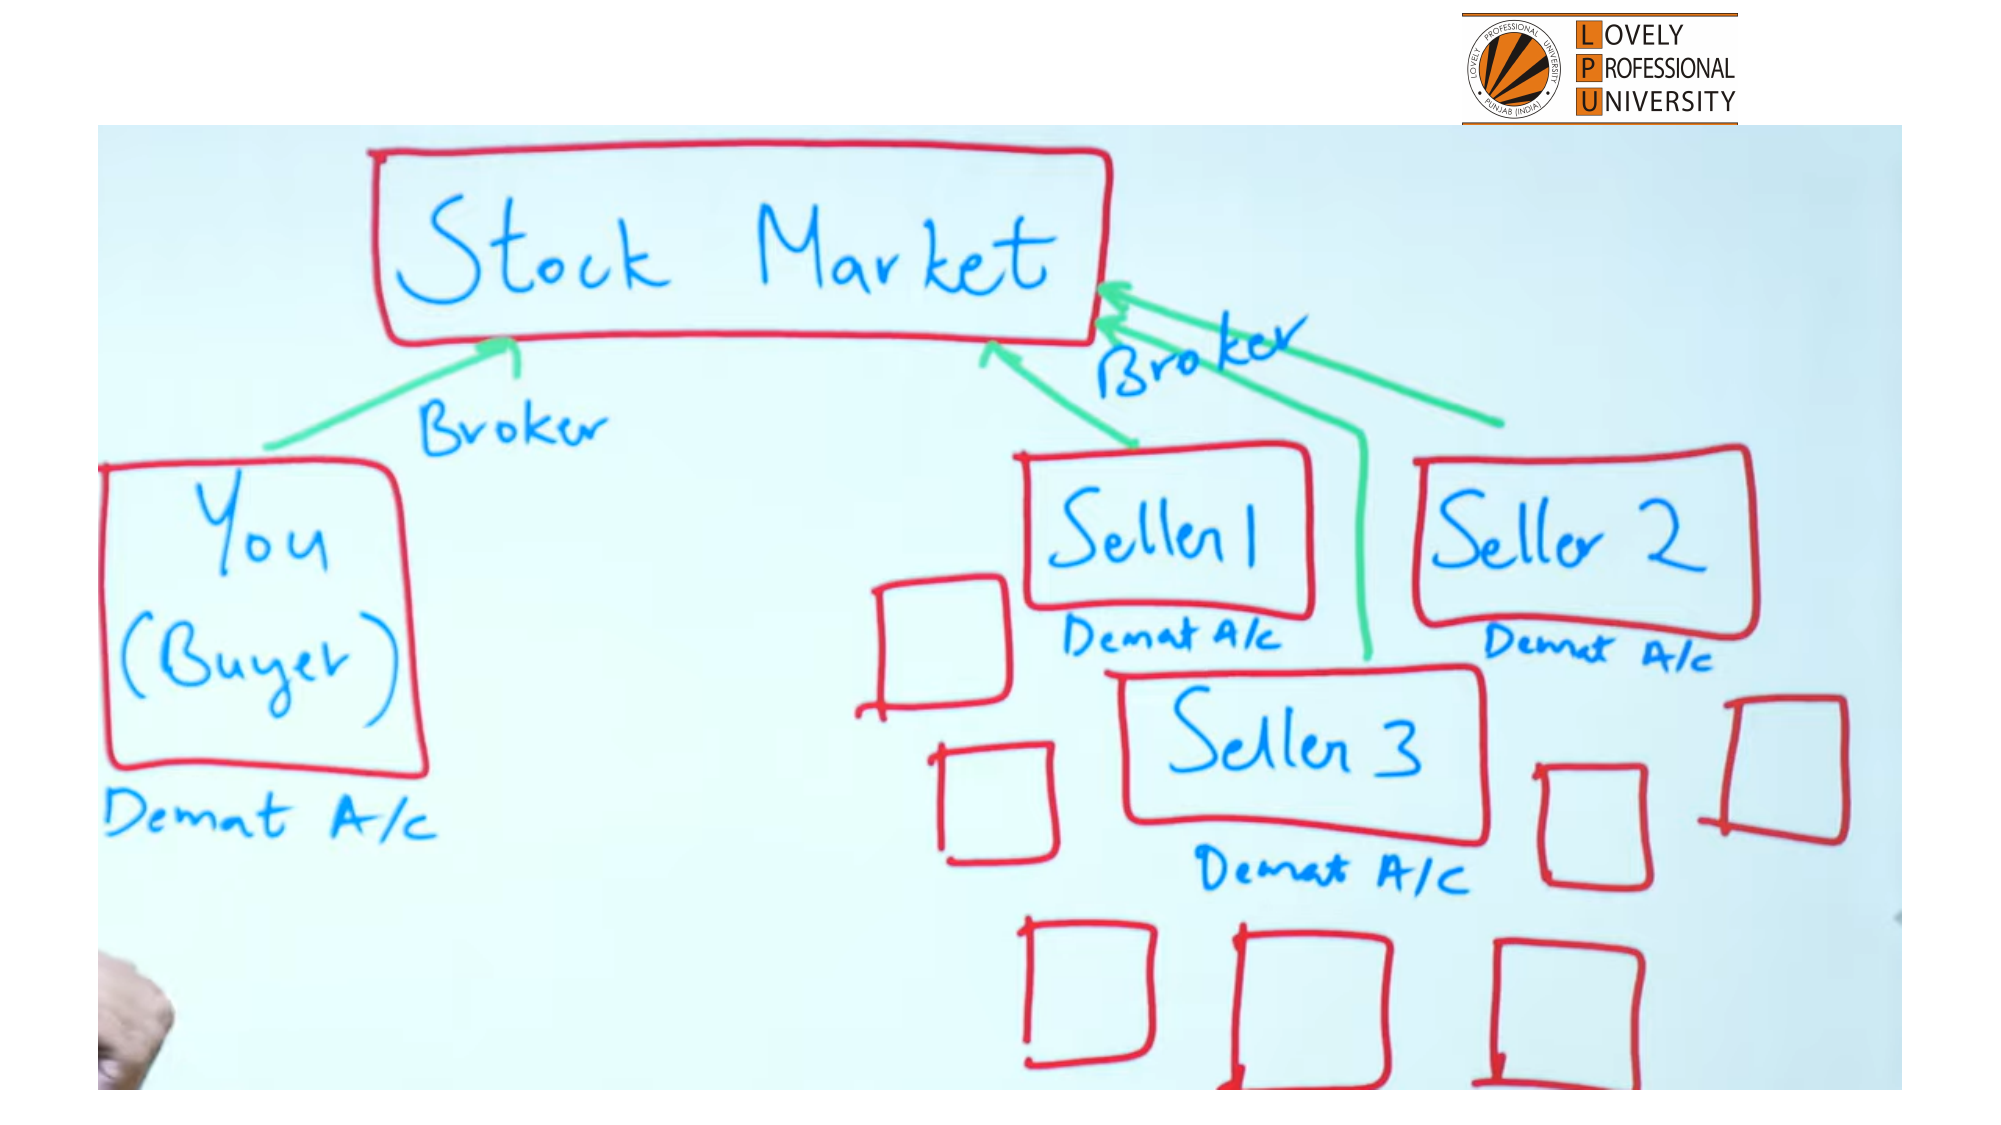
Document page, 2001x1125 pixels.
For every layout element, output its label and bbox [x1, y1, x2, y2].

text_box [1462, 14, 1738, 125]
picture [98, 125, 1902, 1090]
